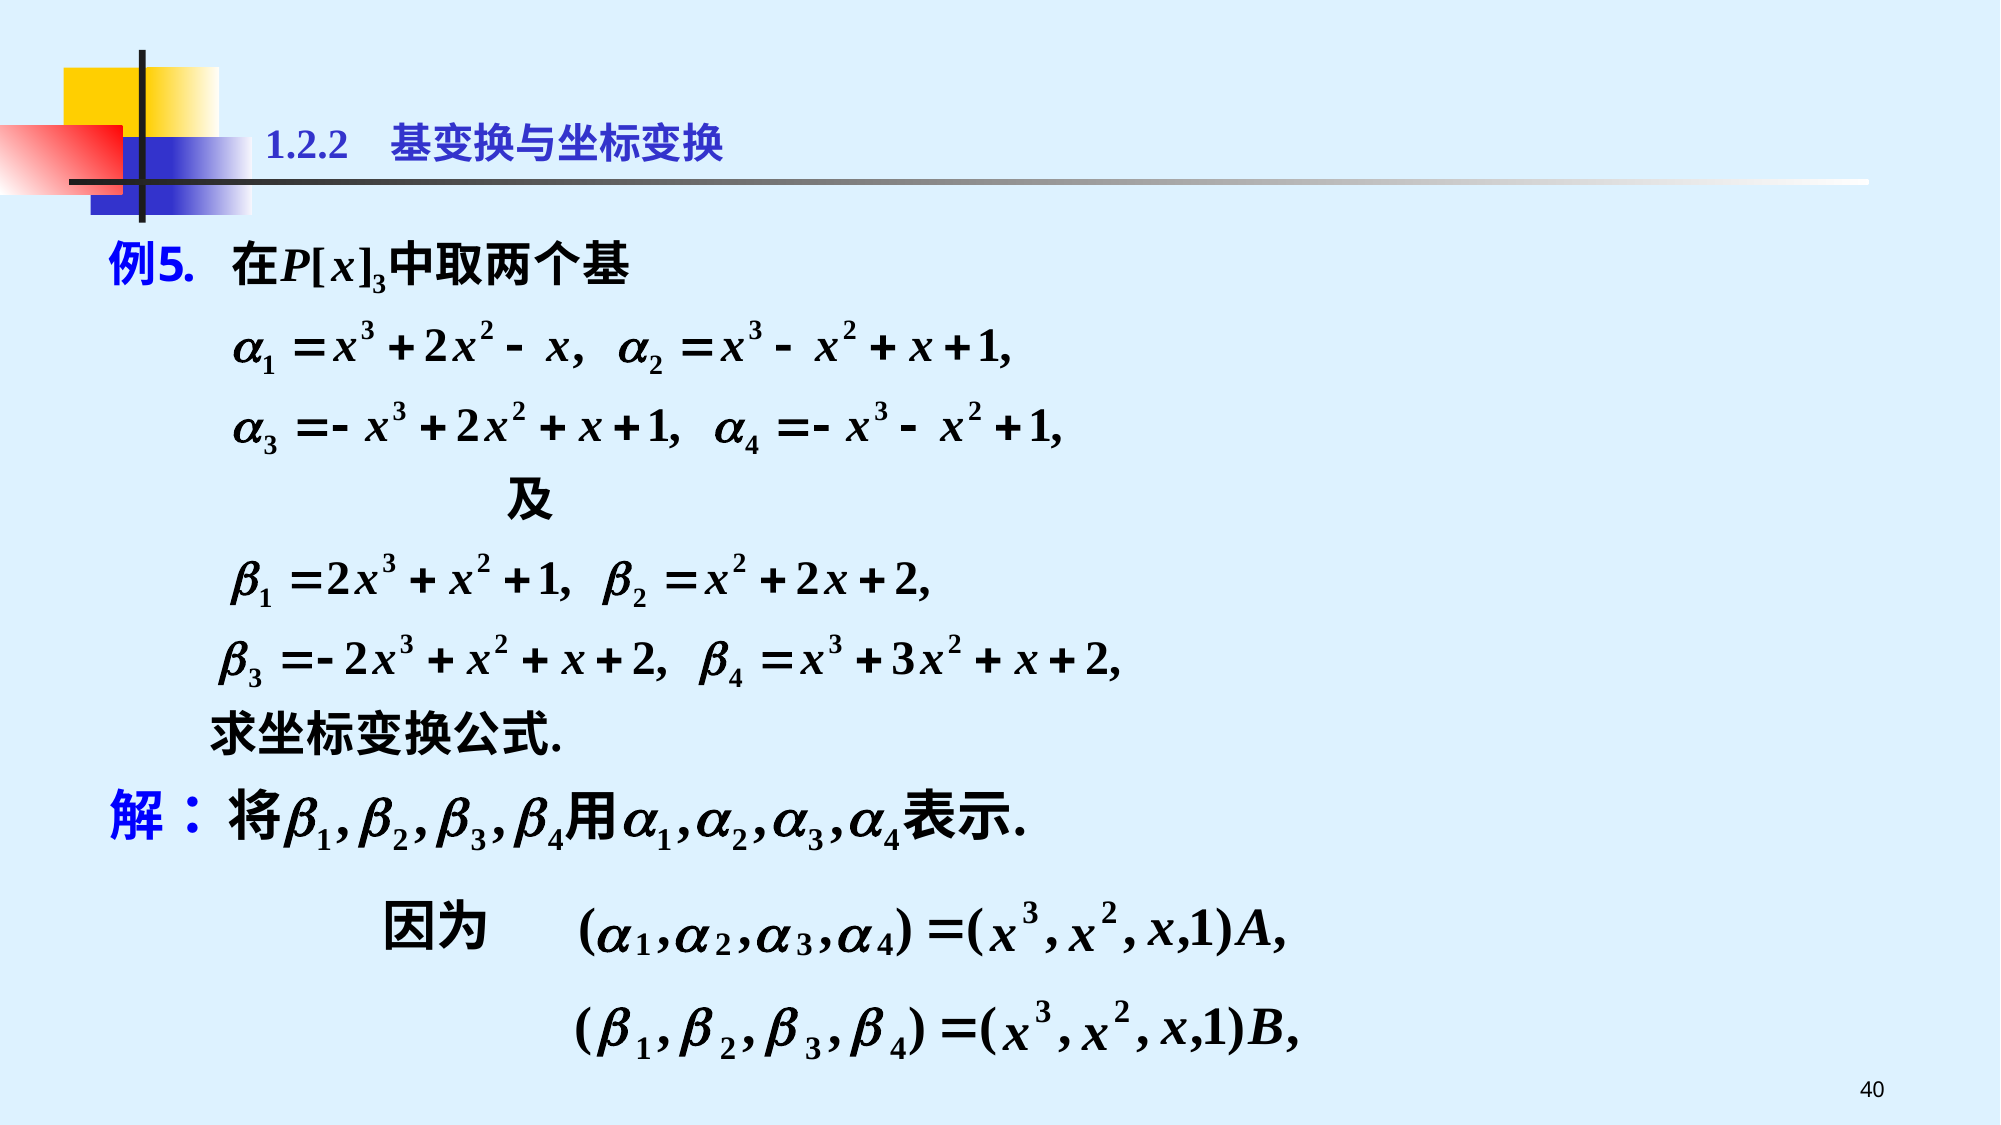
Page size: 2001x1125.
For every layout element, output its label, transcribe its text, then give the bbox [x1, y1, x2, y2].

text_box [385, 892, 1291, 963]
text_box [101, 780, 1035, 864]
text_box 1.2.2 基变换与坐标变换 [250, 109, 924, 175]
slide_number 40 [1483, 1037, 1901, 1113]
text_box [101, 231, 1131, 766]
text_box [573, 991, 1303, 1066]
